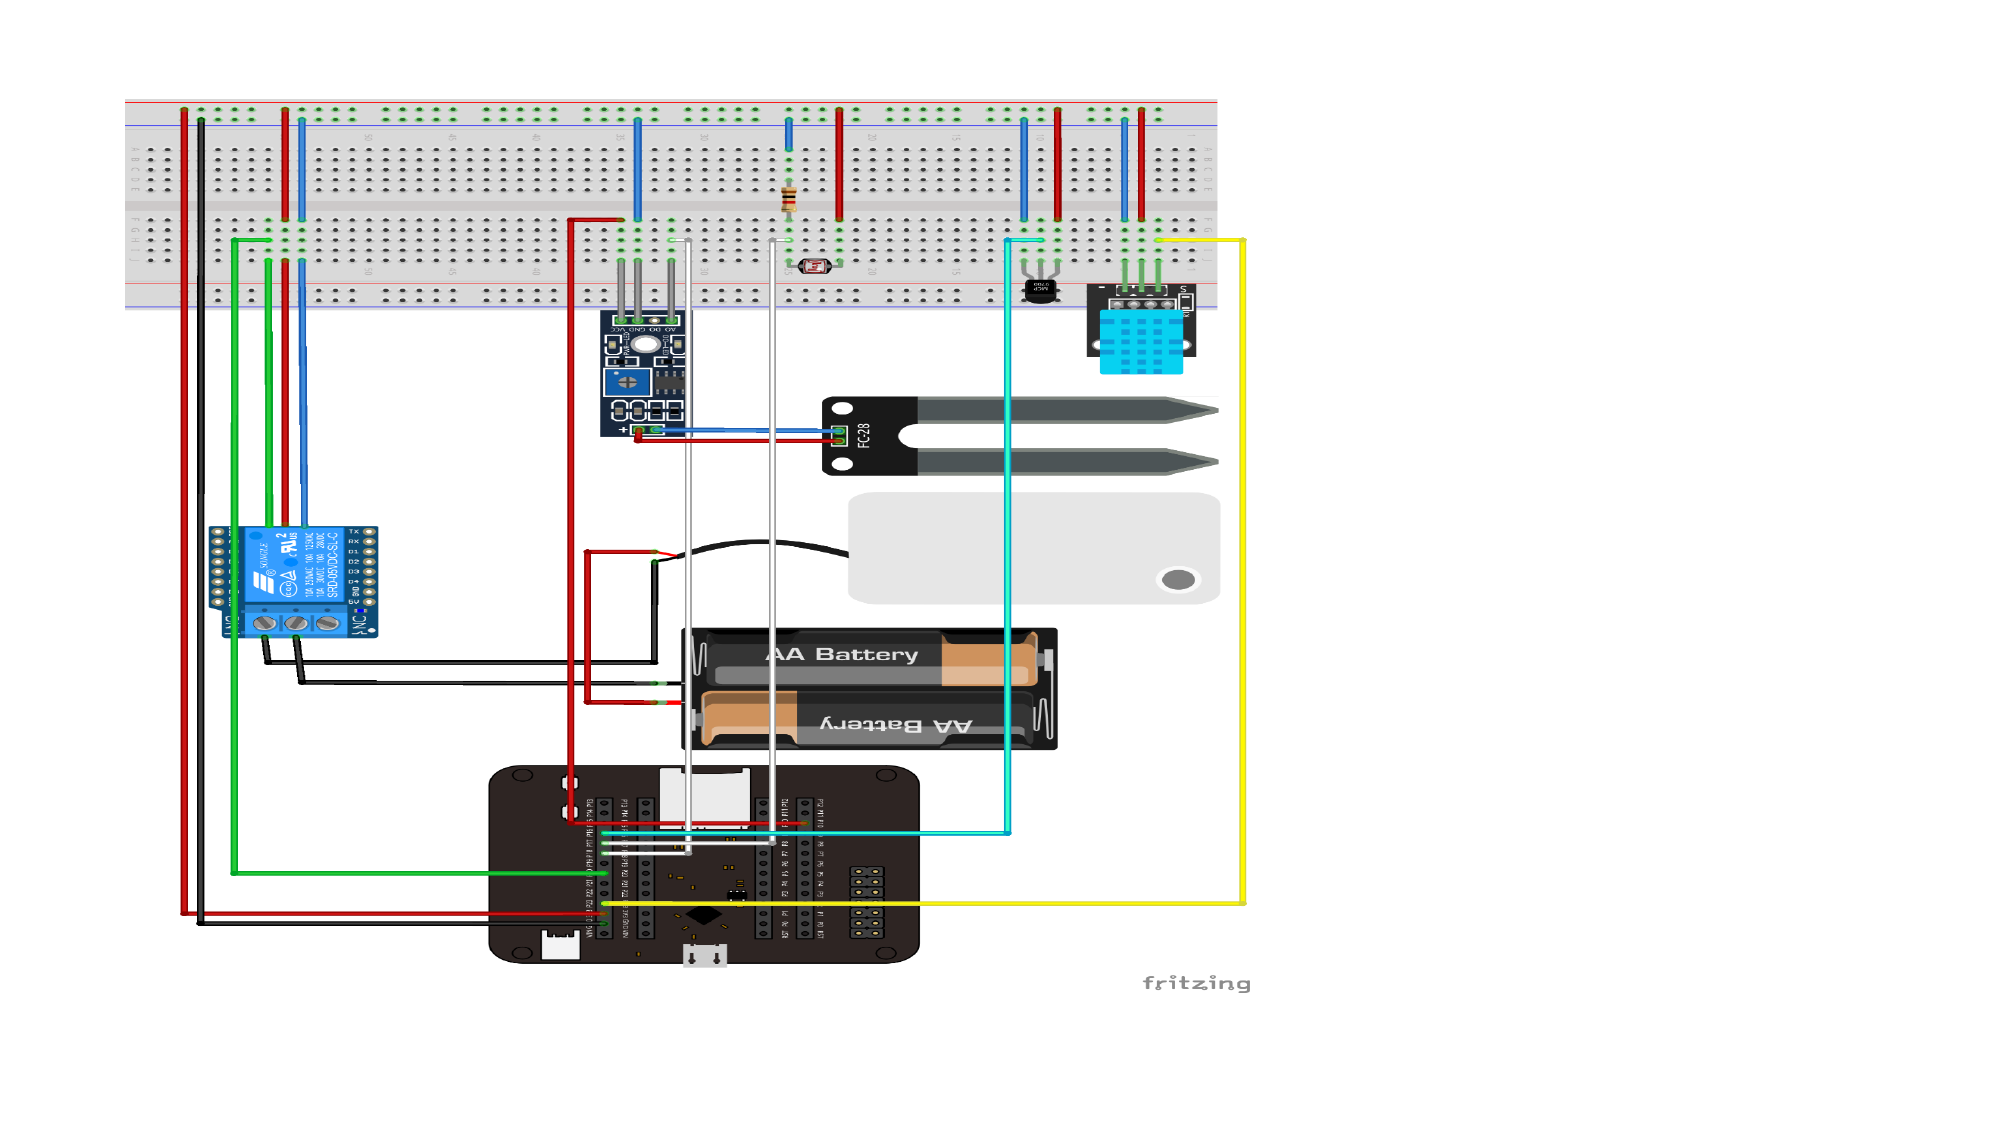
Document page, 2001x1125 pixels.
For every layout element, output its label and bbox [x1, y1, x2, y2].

picture [124, 99, 1250, 993]
